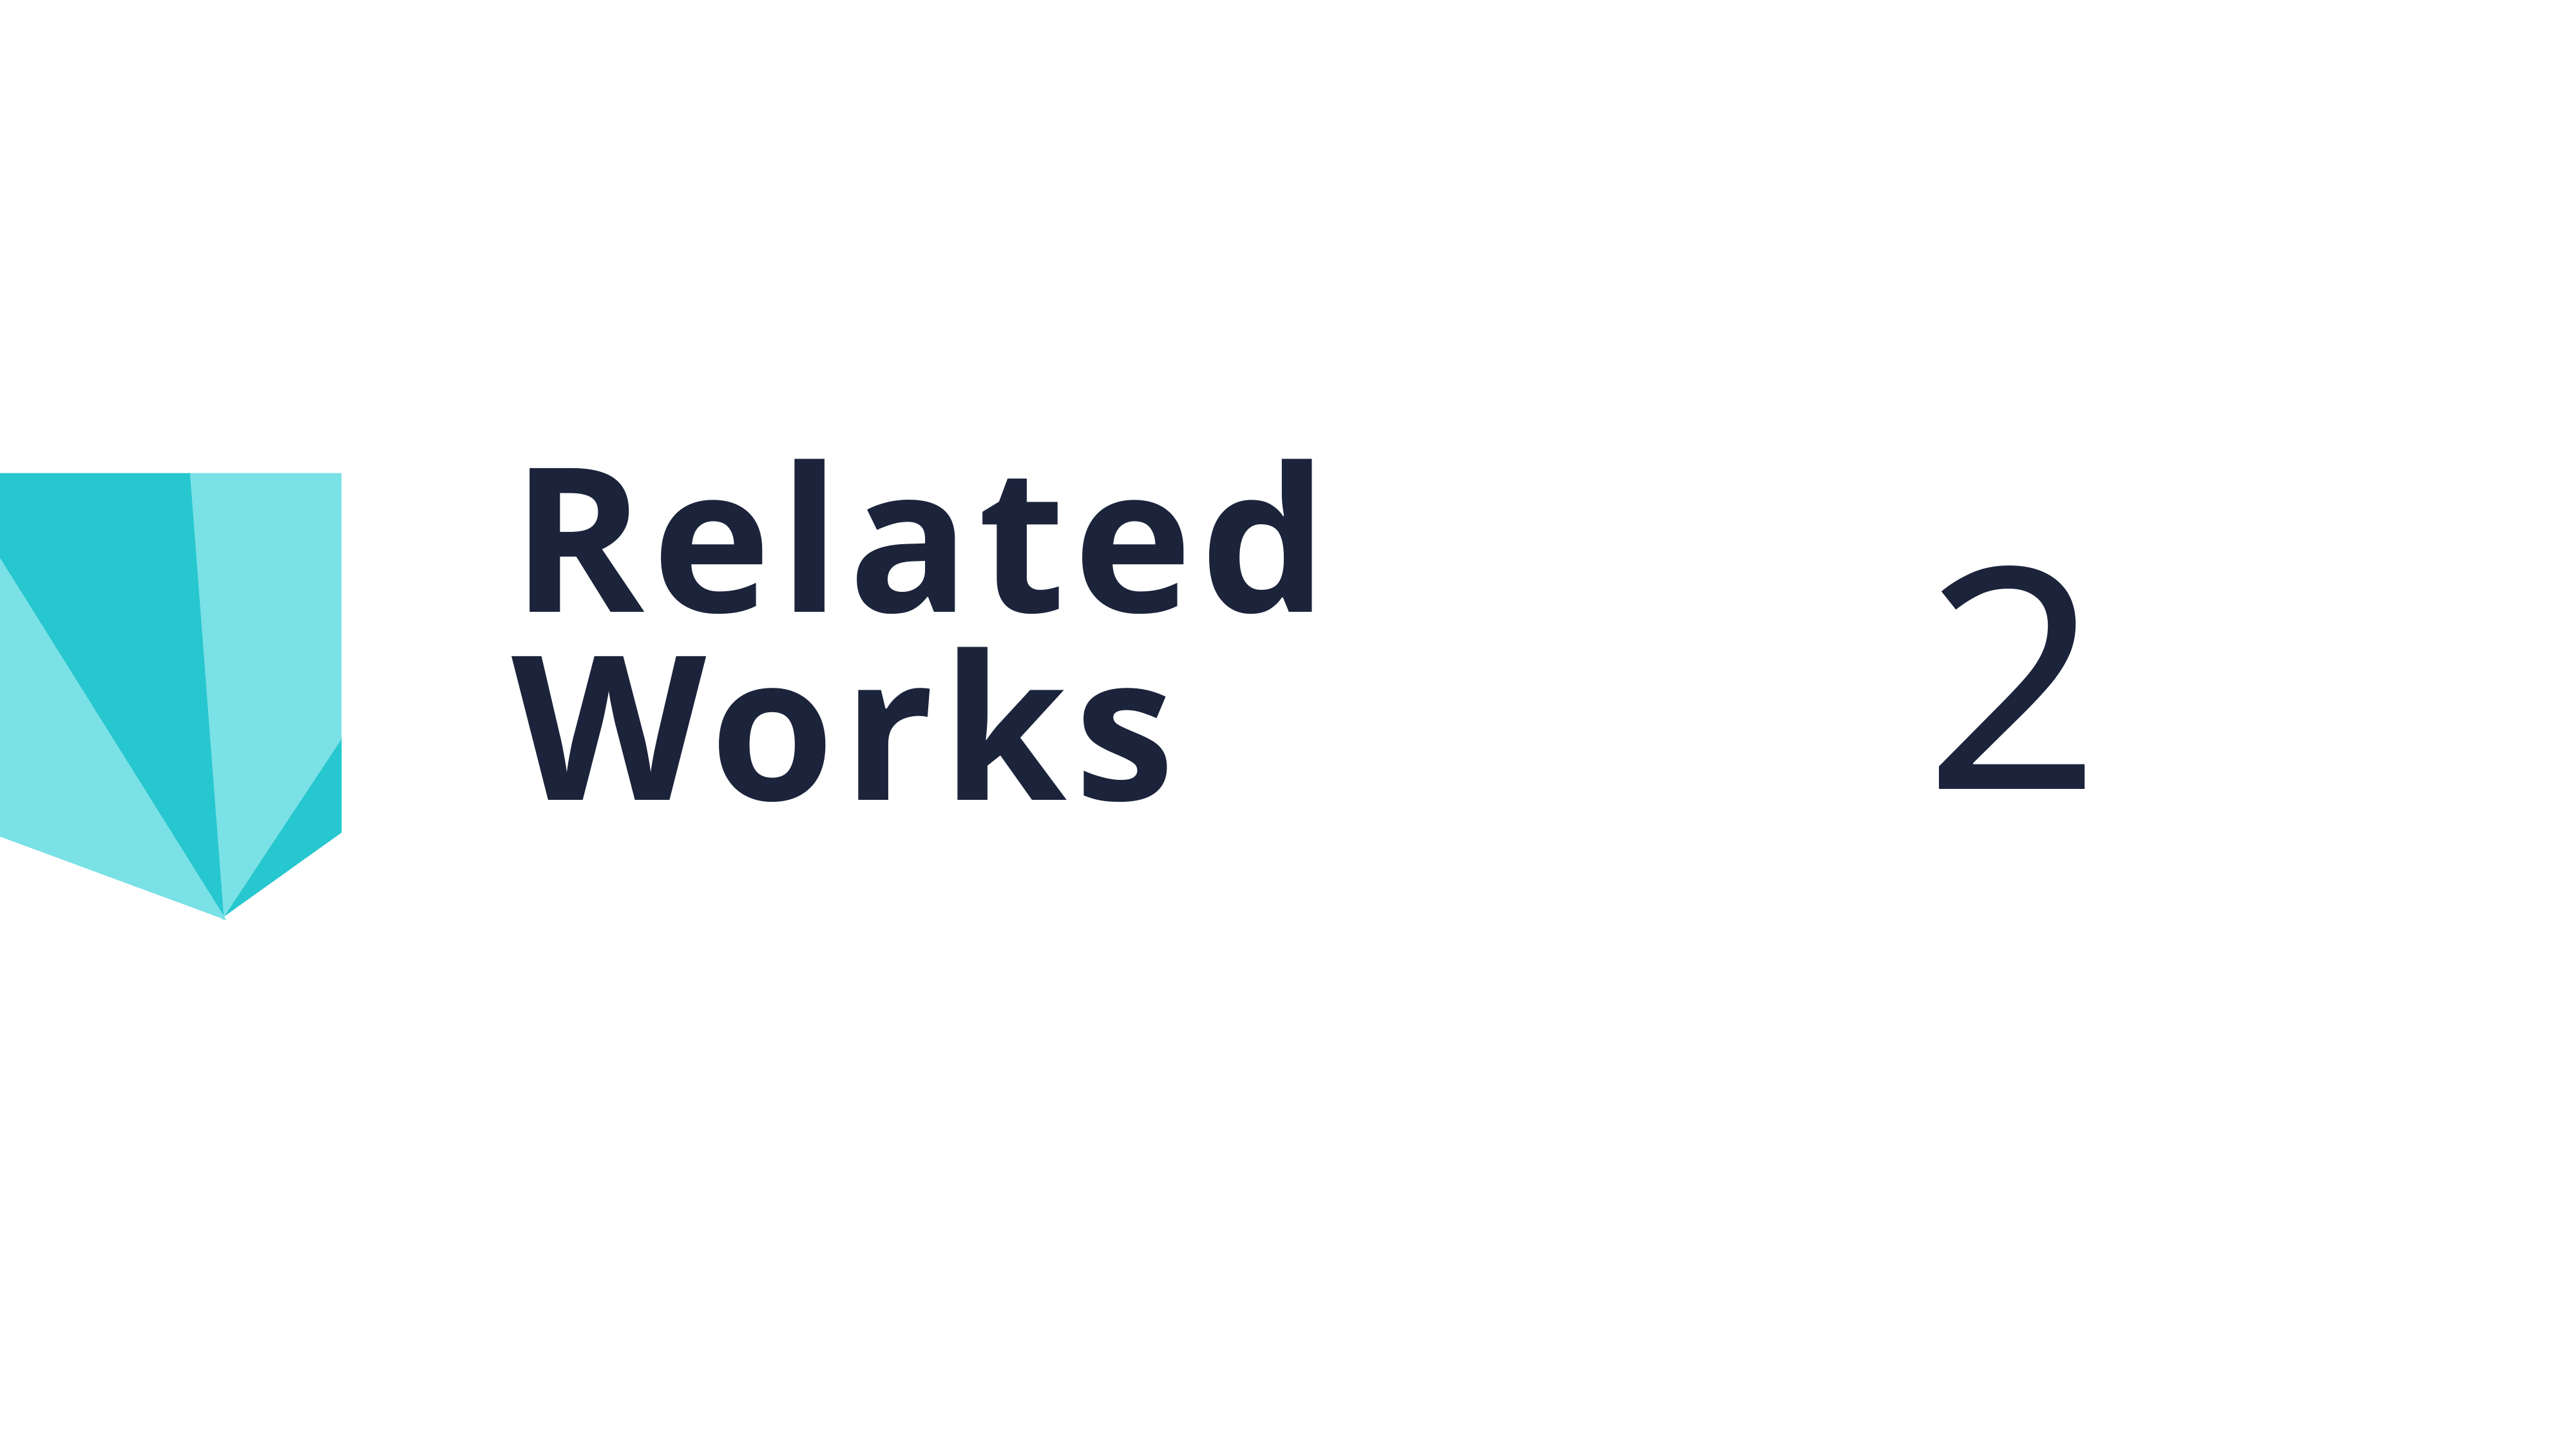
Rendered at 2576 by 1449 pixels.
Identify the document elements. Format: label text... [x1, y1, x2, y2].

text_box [0, 473, 342, 920]
text_box 2 [1915, 476, 2111, 856]
text_box Related Works [502, 459, 1802, 845]
